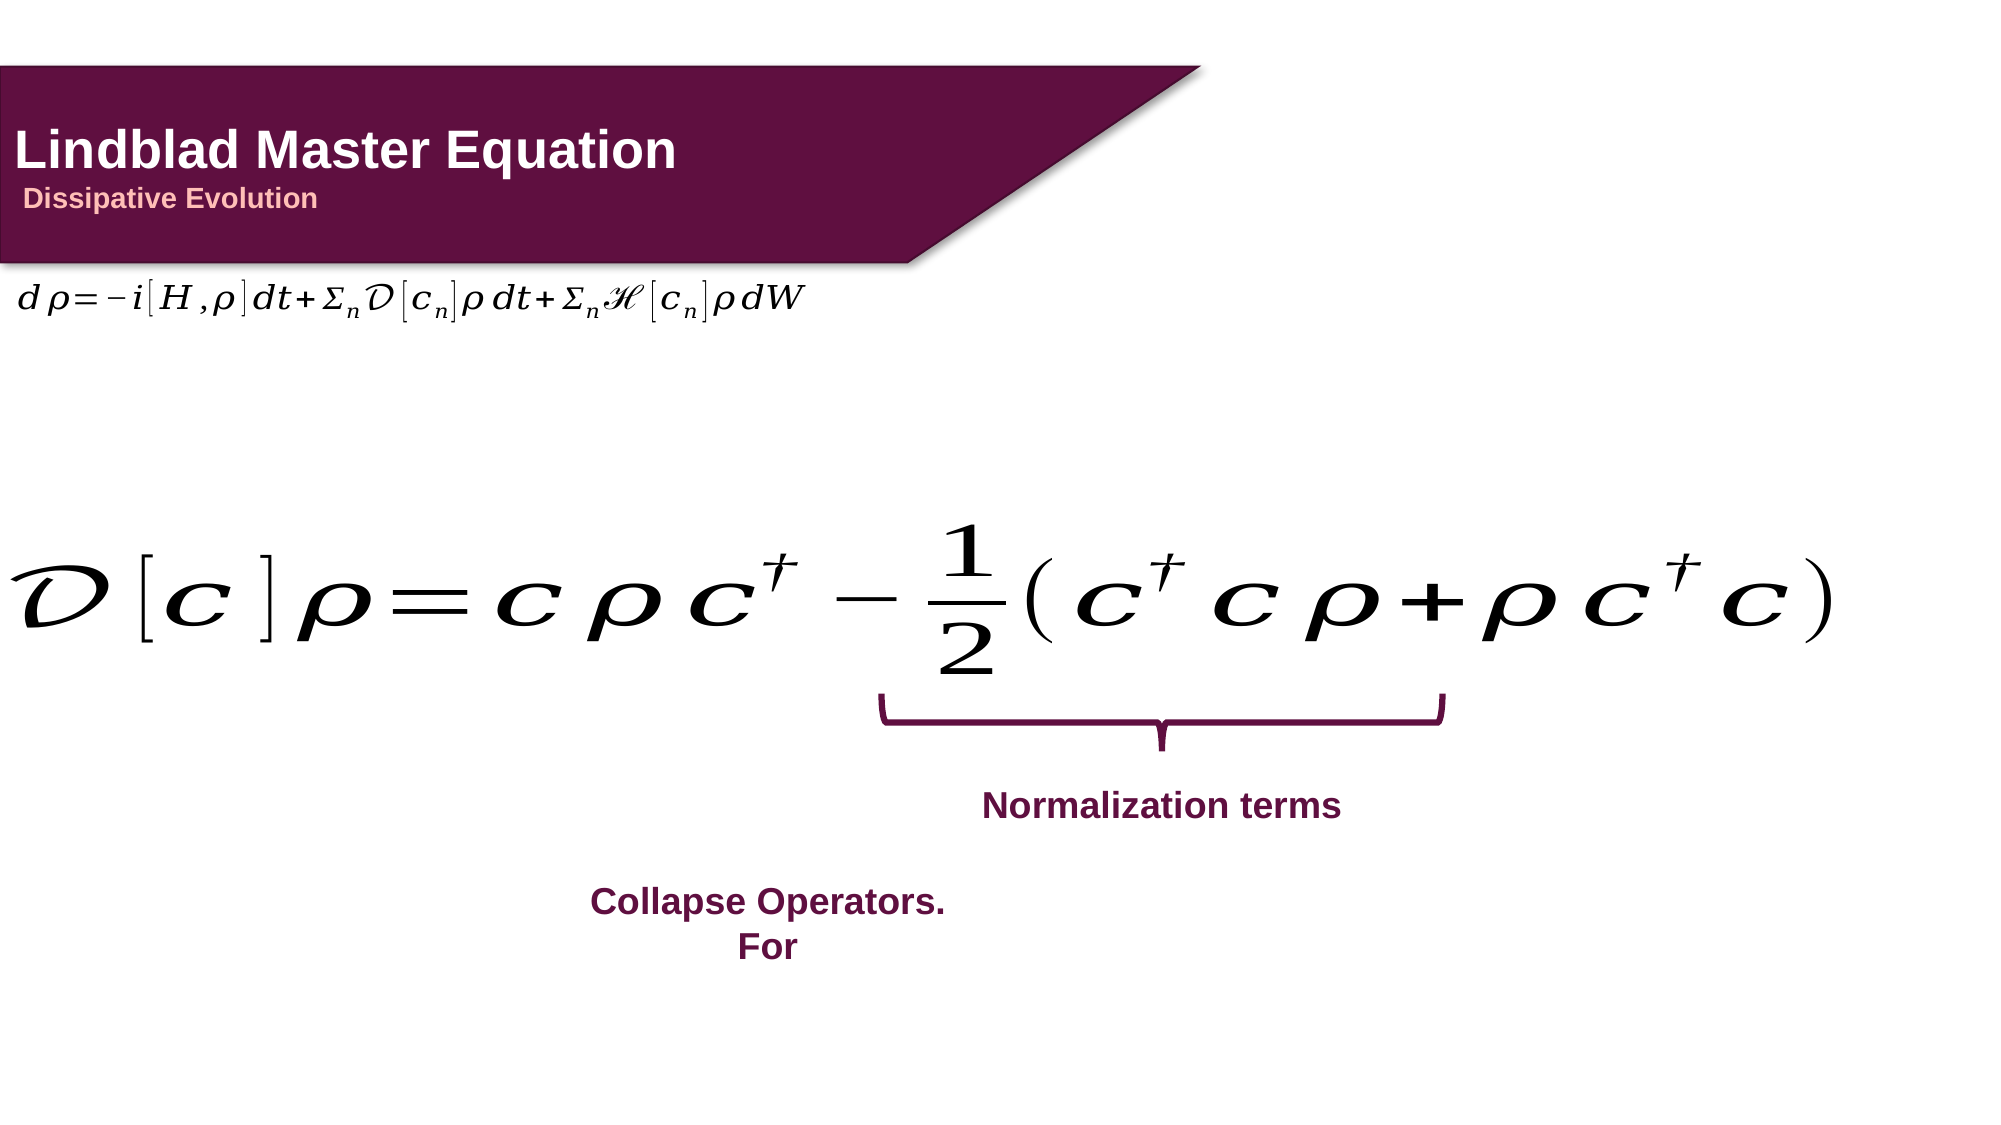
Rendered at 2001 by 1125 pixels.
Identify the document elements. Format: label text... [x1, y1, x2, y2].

text_box [880, 693, 1444, 752]
text_box Normalization terms [778, 773, 1546, 834]
text_box Lindblad Master Equation Dissipative Evolution [0, 65, 1202, 264]
